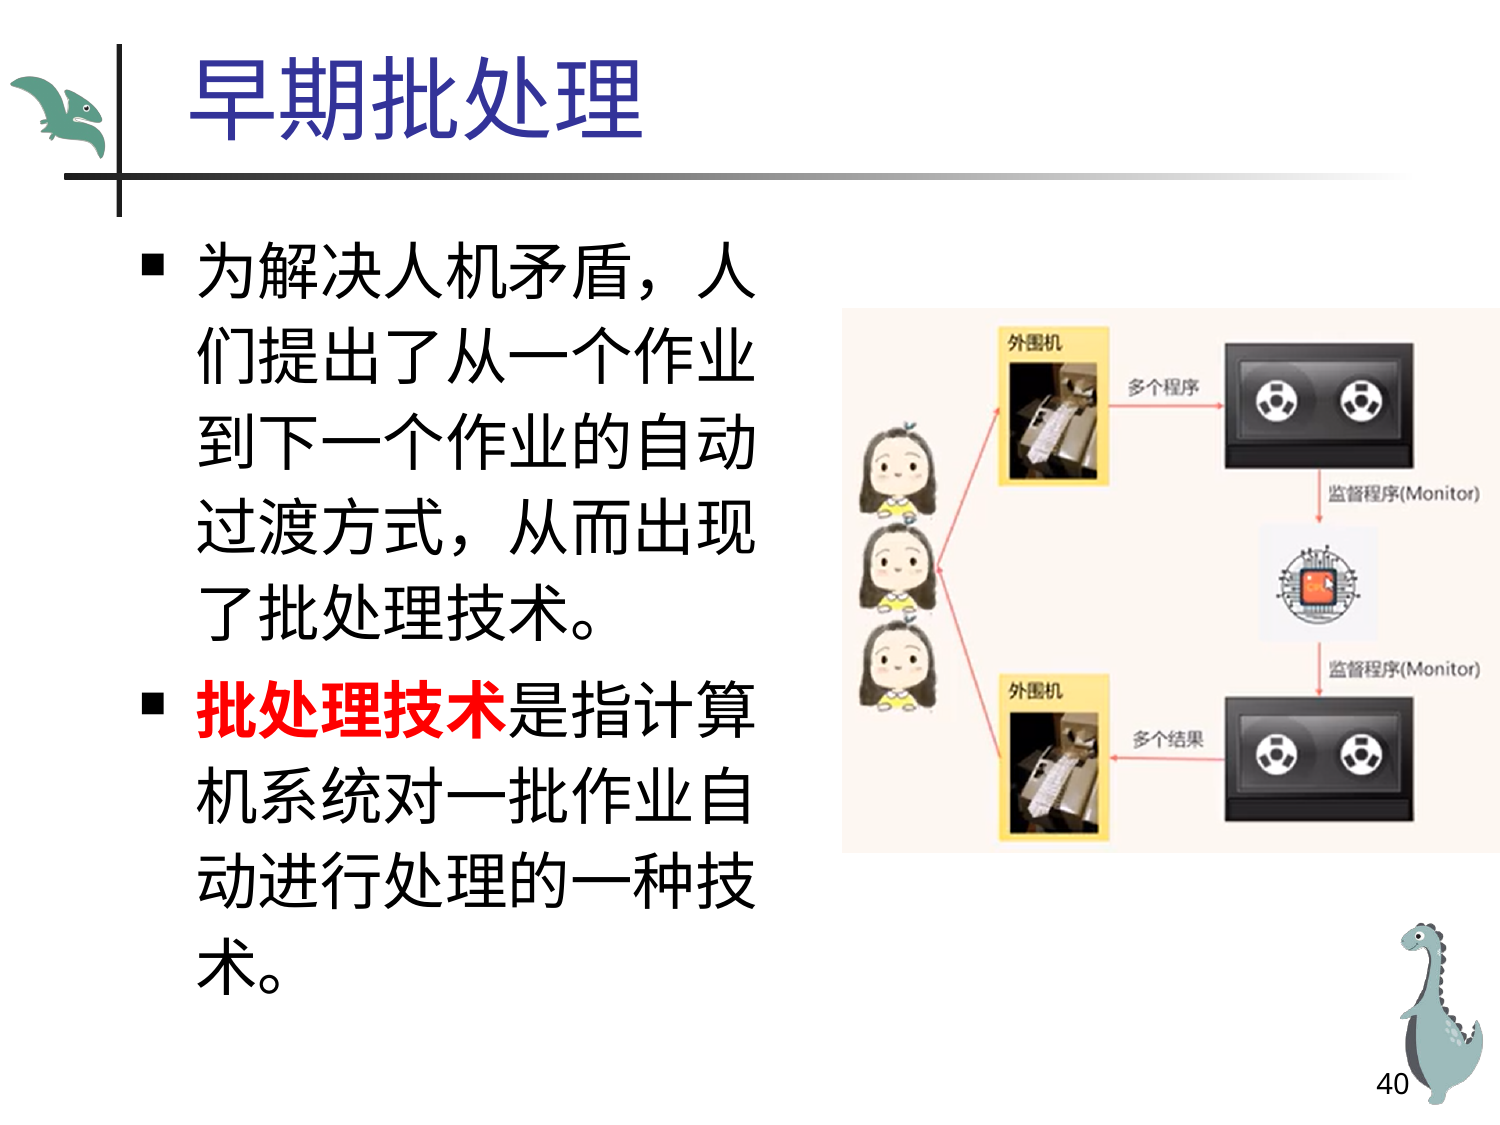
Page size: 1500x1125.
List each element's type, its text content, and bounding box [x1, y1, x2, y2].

picture [841, 308, 1500, 854]
list 为解决人机矛盾，人们提出了从一个作业到下一个作业的自动过渡方式，从而出现了批处理技术。 批处理技术是指计算机系统对一批作业自动进行处理的一种技术。 [123, 214, 815, 1018]
slide_number 40 [1112, 1037, 1426, 1113]
picture [1399, 922, 1484, 1105]
picture [10, 52, 119, 178]
title 早期批处理 [171, 36, 1459, 160]
